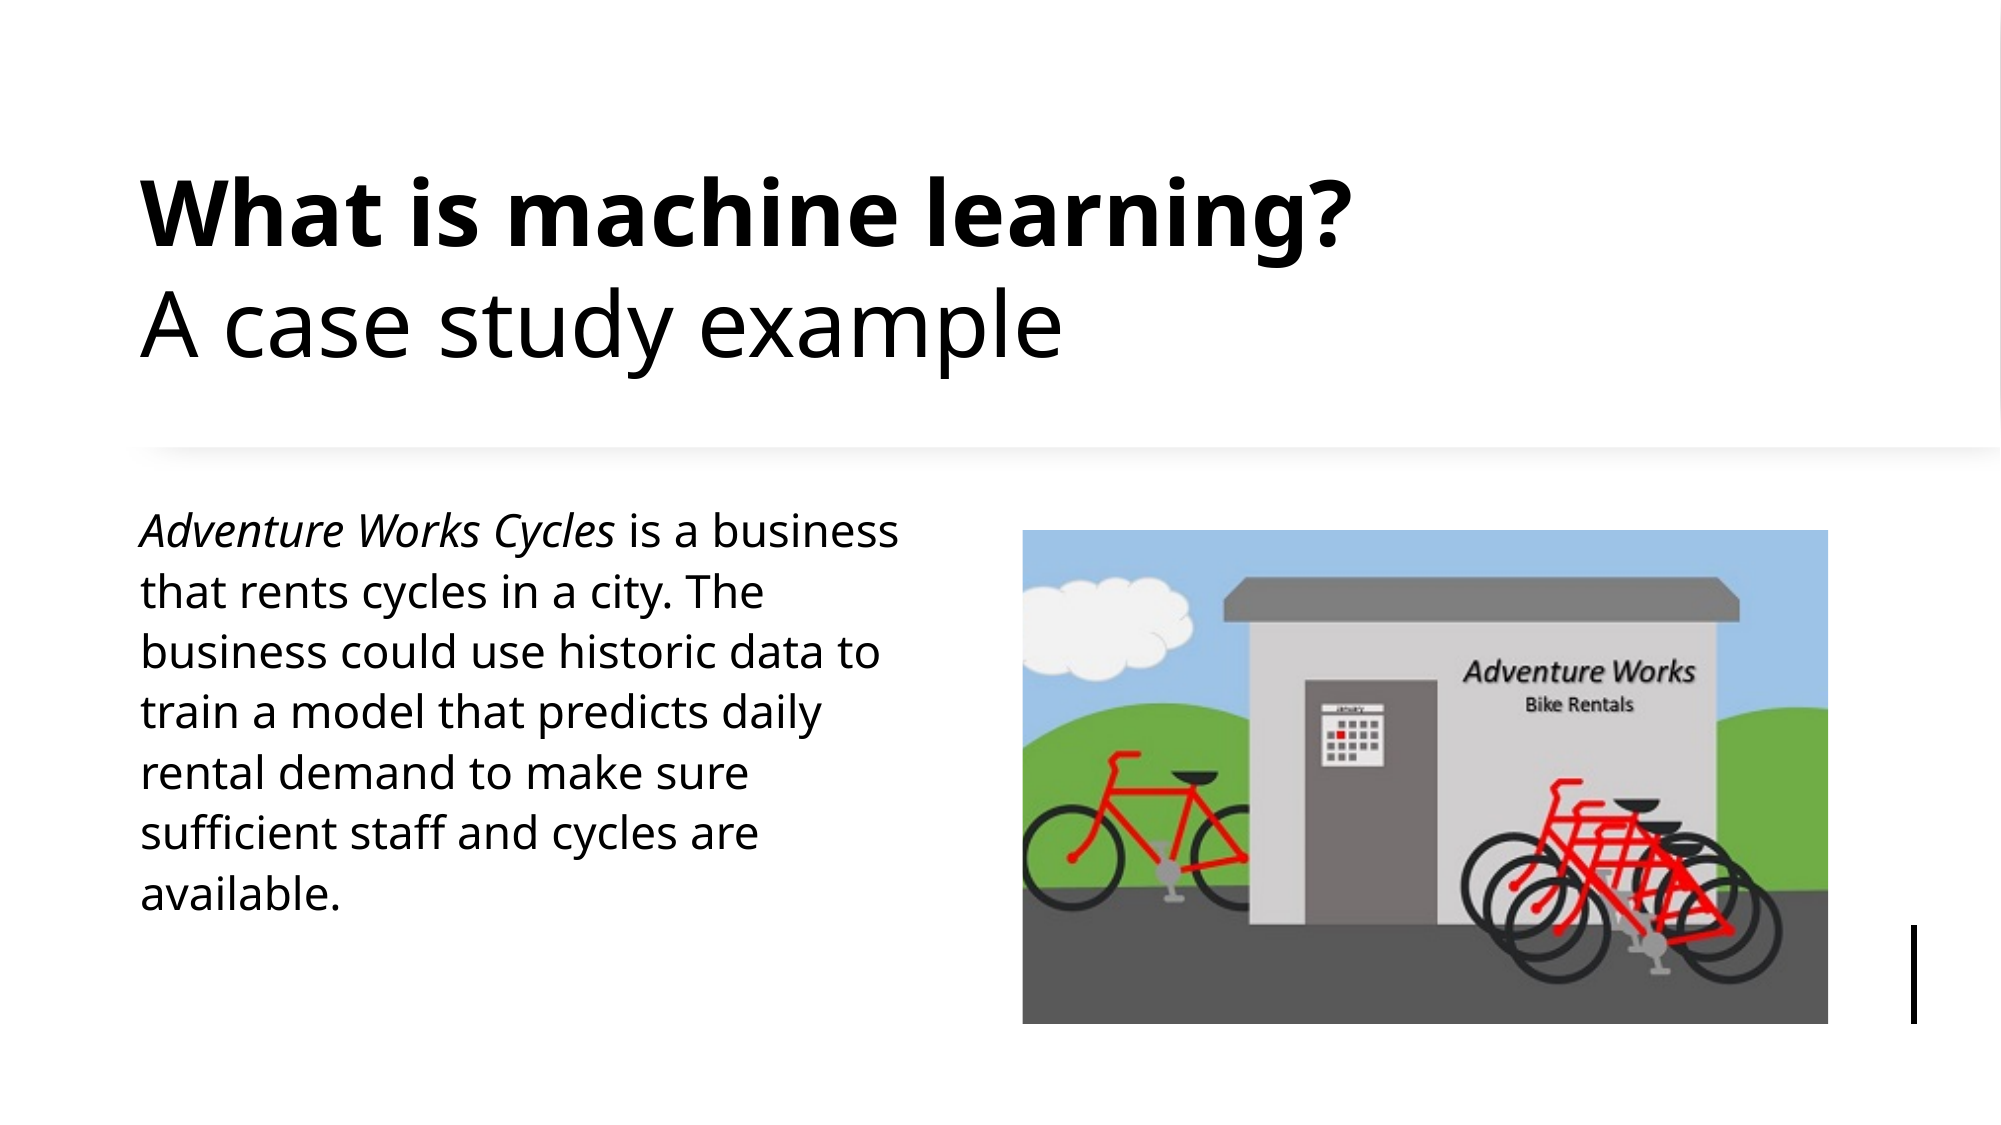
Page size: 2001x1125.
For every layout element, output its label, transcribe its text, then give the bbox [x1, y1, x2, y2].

picture [1022, 530, 1829, 1024]
title What is machine learning? A case study example [124, 140, 1784, 390]
text_box [0, 0, 2000, 448]
list Adventure Works Cycles is a business that rents cycles in a city. The business could use historic data to train a model that predicts daily rental demand to make sure sufficient staff and cycles are available. [124, 488, 926, 987]
text_box [0, 448, 2000, 1125]
